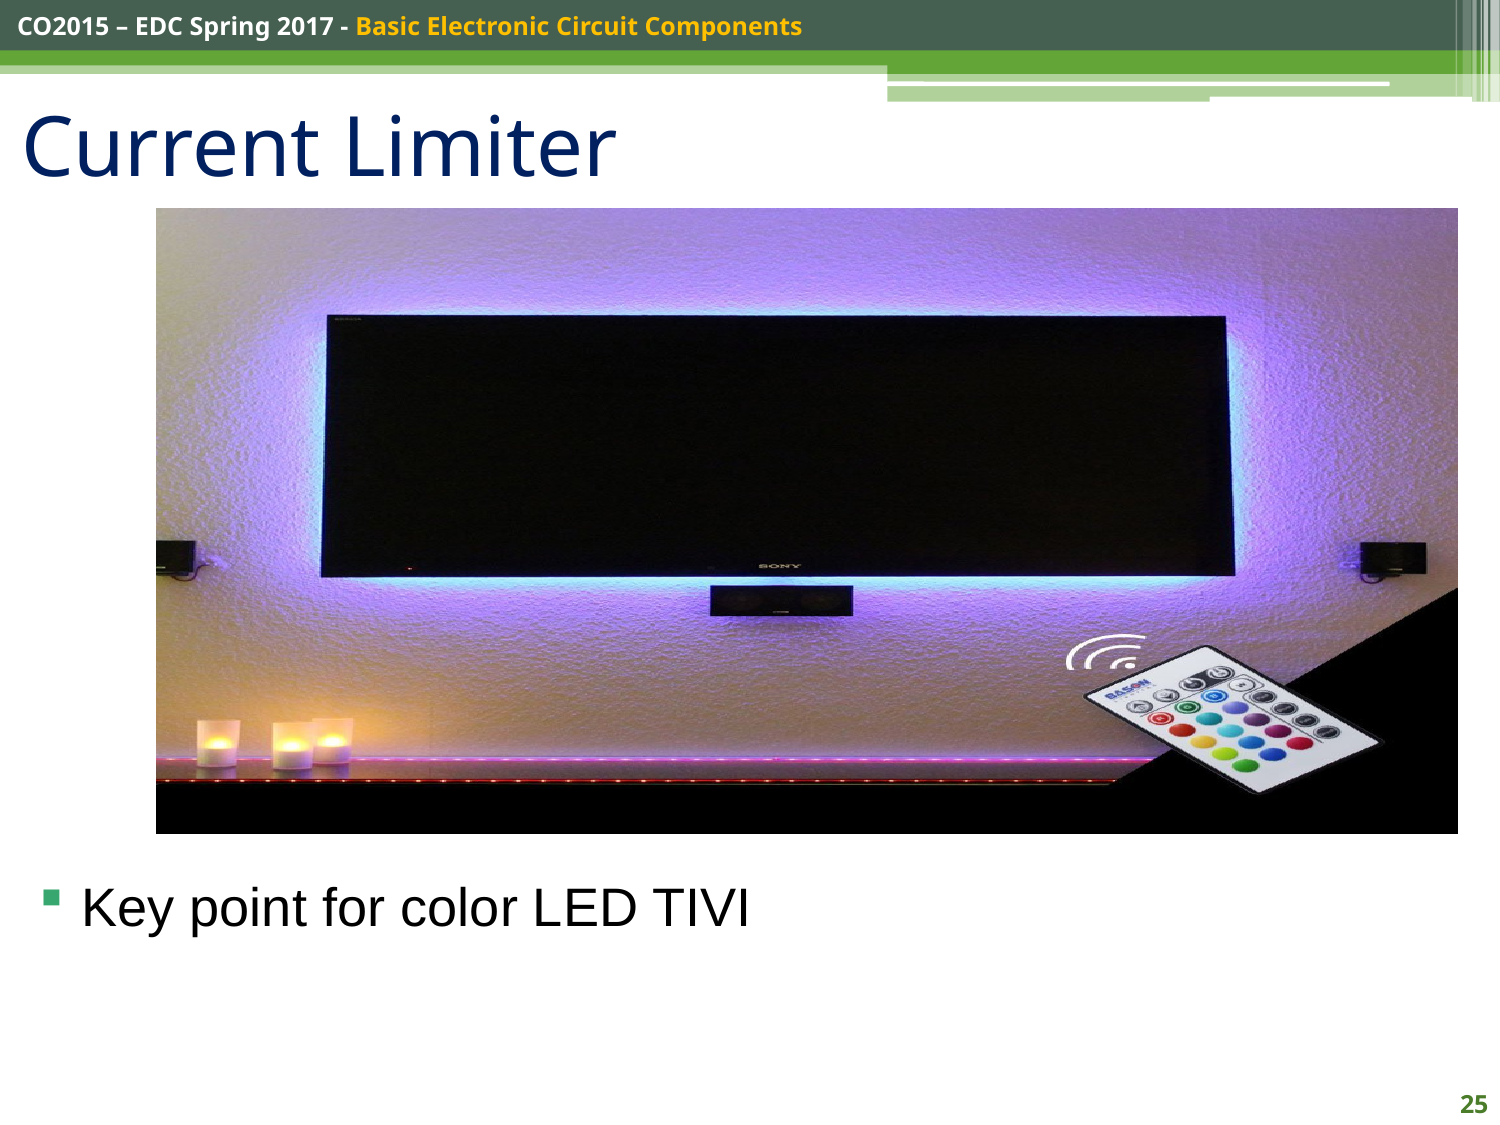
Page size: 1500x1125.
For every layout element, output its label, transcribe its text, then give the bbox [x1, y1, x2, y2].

title Current Limiter [6, 77, 1485, 209]
picture [155, 208, 1458, 834]
list Key point for color LED TIVI [6, 864, 1485, 1079]
